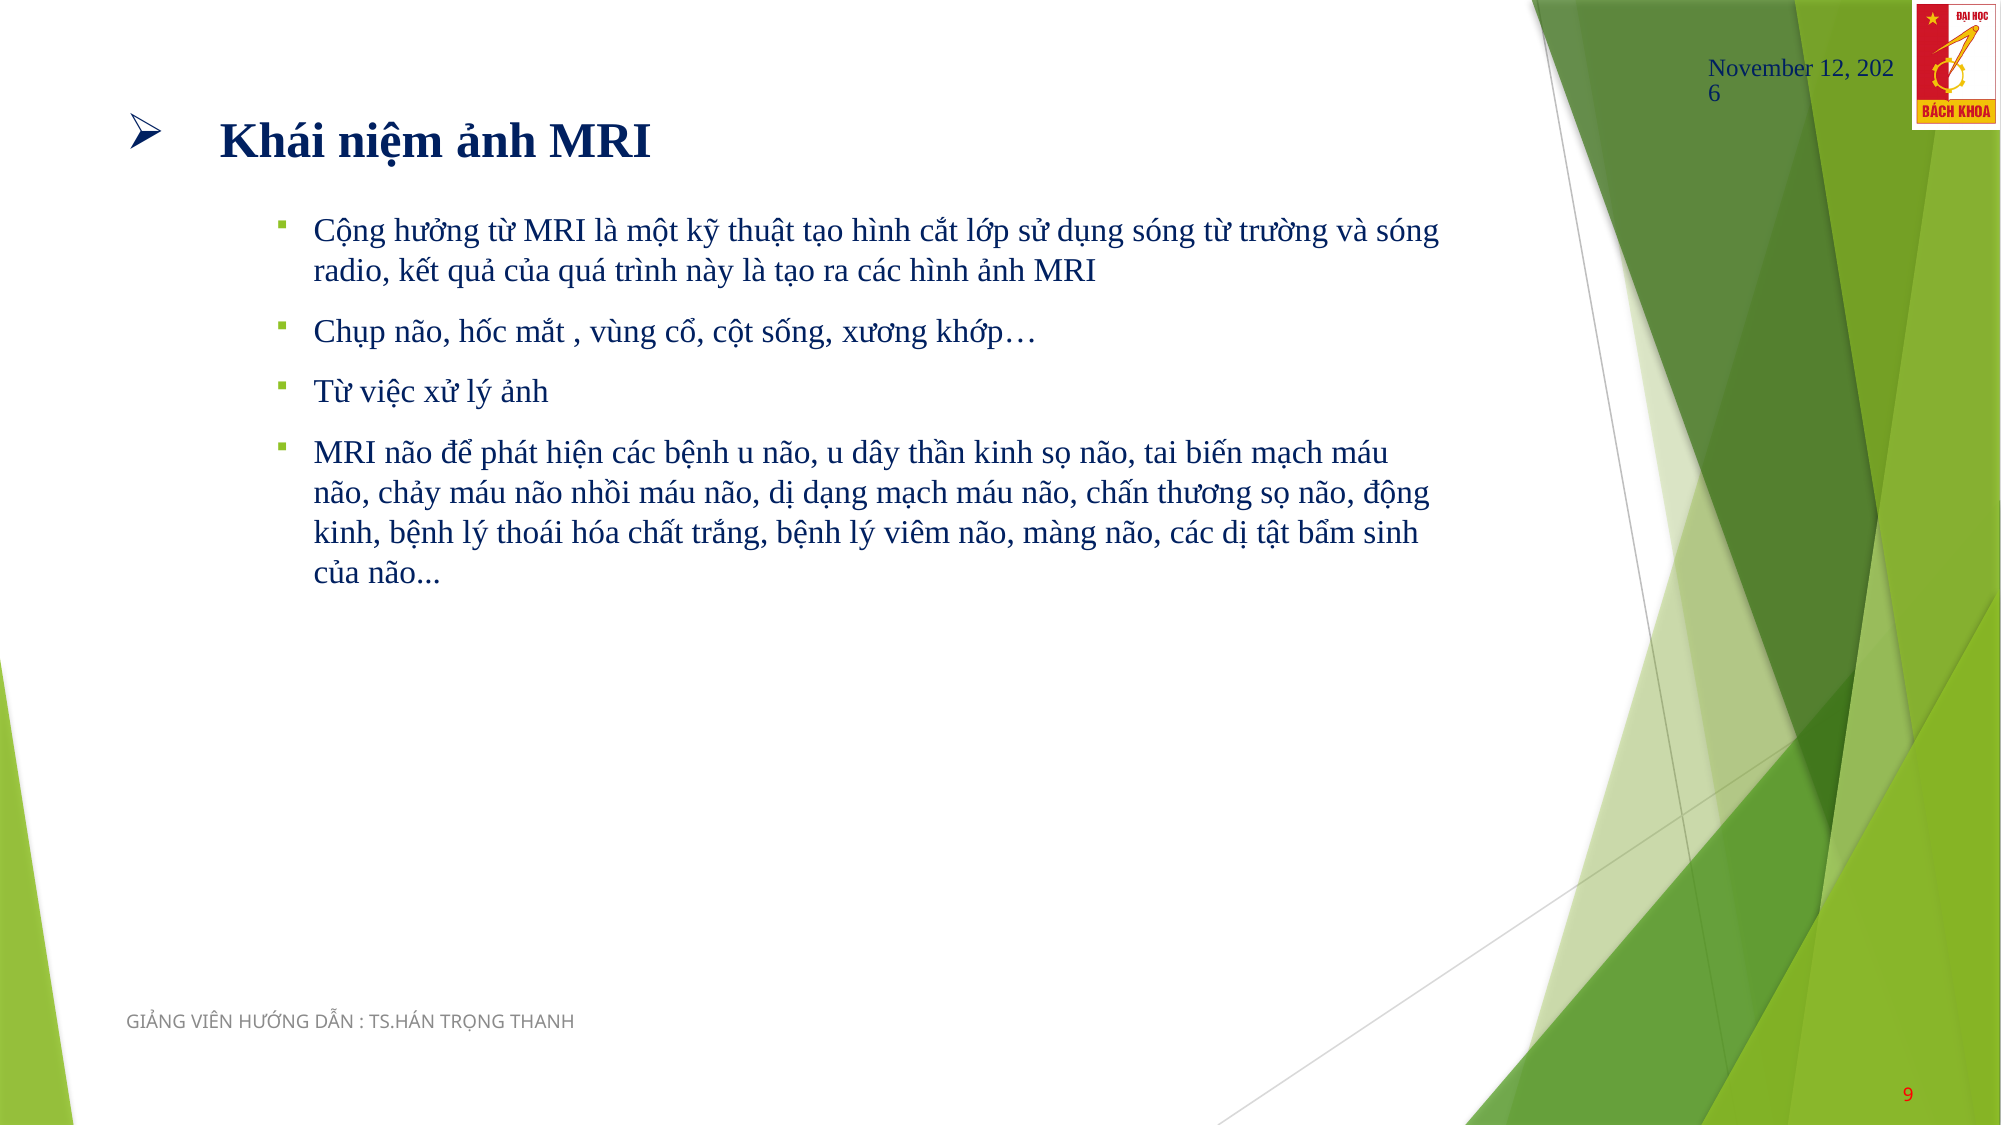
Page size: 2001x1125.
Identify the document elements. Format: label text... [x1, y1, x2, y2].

list Cộng hưởng từ MRI là một kỹ thuật tạo hình cắt lớp sử dụng sóng từ trường và sóng radio, kết quả của quá trình này là tạo ra các hình ảnh MRI Chụp não, hốc mắt , vùng cổ, cột sống, xương khớp… Từ việc xử lý ảnh MRI não để phát hiện các bệnh u não, u dây thần kinh sọ não, tai biến mạch máu não, chảy máu não nhồi máu não, dị dạng mạch máu não, chấn thương sọ não, động kinh, bệnh lý thoái hóa chất trắng, bệnh lý viêm não, màng não, các dị tật bẩm sinh của não... [111, 200, 1470, 327]
title Khái niệm ảnh MRI [111, 99, 1782, 223]
picture [1911, 0, 2000, 131]
text_box 26 September 2020 [1693, 43, 1906, 89]
footer GIẢNG VIÊN HƯỚNG DẪN : TS.HÁN TRỌNG THANH [111, 991, 1145, 1051]
slide_number 9 [1887, 1065, 2000, 1125]
list Cộng hưởng từ MRI là một kỹ thuật tạo hình cắt lớp sử dụng sóng từ trường và sóng radio, kết quả của quá trình này là tạo ra các hình ảnh MRI Chụp não, hốc mắt , vùng cổ, cột sống, xương khớp… Từ việc xử lý ảnh MRI não để phát hiện các bệnh u não, u dây thần kinh sọ não, tai biến mạch máu não, chảy máu não nhồi máu não, dị dạng mạch máu não, chấn thương sọ não, động kinh, bệnh lý thoái hóa chất trắng, bệnh lý viêm não, màng não, các dị tật bẩm sinh của não... [111, 328, 1470, 946]
